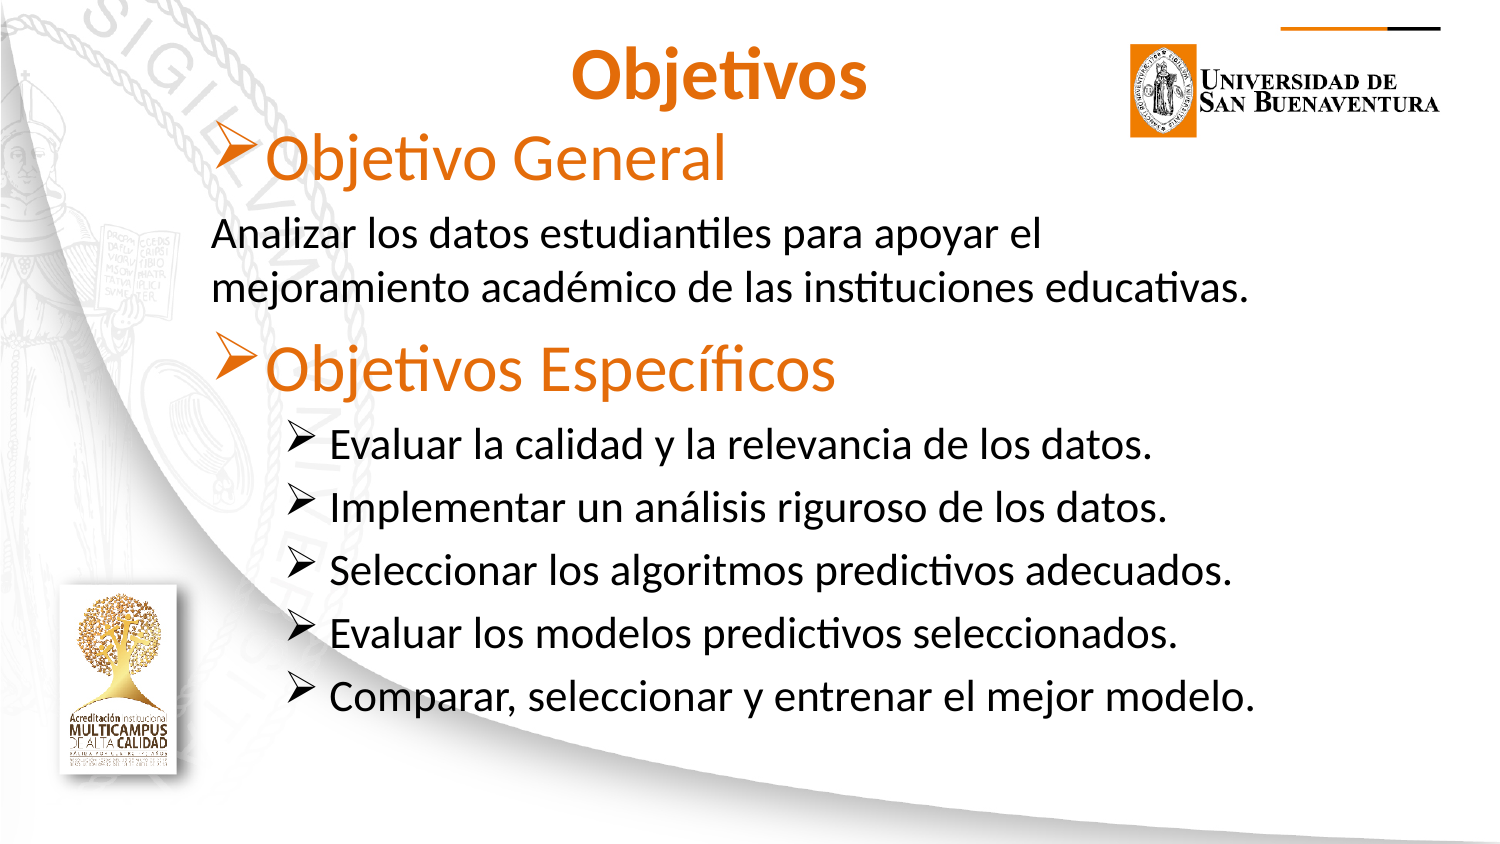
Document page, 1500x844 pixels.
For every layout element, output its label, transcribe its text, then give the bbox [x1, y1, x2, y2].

picture [0, 0, 1500, 844]
text_box Objetivos [495, 16, 946, 122]
list Objetivo General Analizar los datos estudiantiles para apoyar el mejoramiento académico de las instituciones educativas. Objetivos Específicos Evaluar la calidad y la relevancia de los datos. Implementar un análisis riguroso de los datos. Seleccionar los algoritmos predictivos adecuados. Evaluar los modelos predictivos seleccionados. Comparar, seleccionar y entrenar el mejor modelo. [195, 69, 1306, 823]
